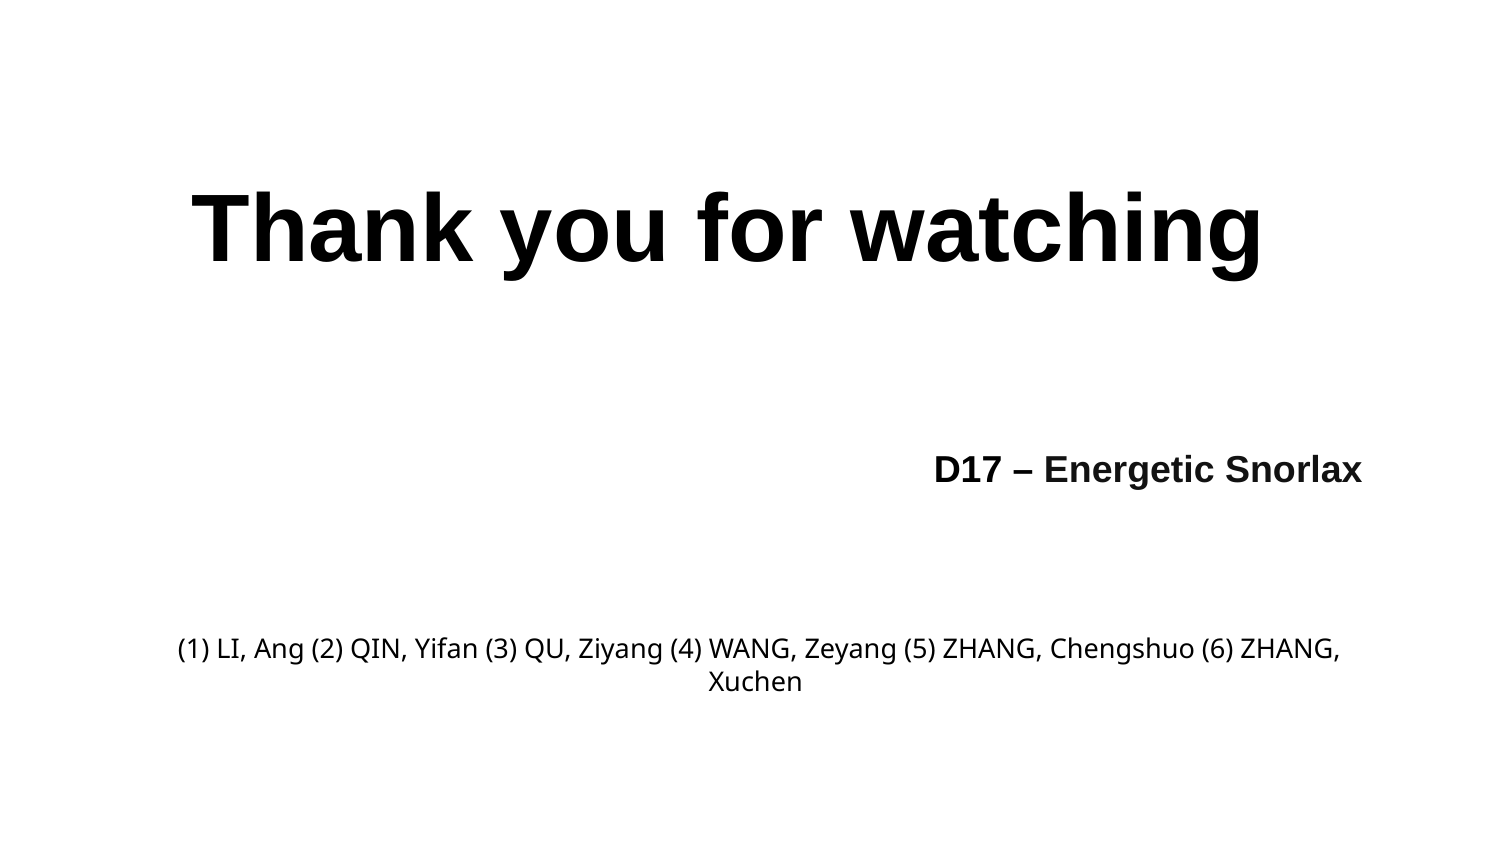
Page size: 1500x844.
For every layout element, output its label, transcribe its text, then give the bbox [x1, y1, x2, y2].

text_box D17 – Energetic Snorlax [854, 430, 1442, 506]
text_box (1) LI, Ang (2) QIN, Yifan (3) QU, Ziyang (4) WANG, Zeyang (5) ZHANG, Chengshuo (6) ZHANG, Xuchen [139, 631, 1379, 697]
text_box Thank you for watching [191, 165, 1267, 281]
